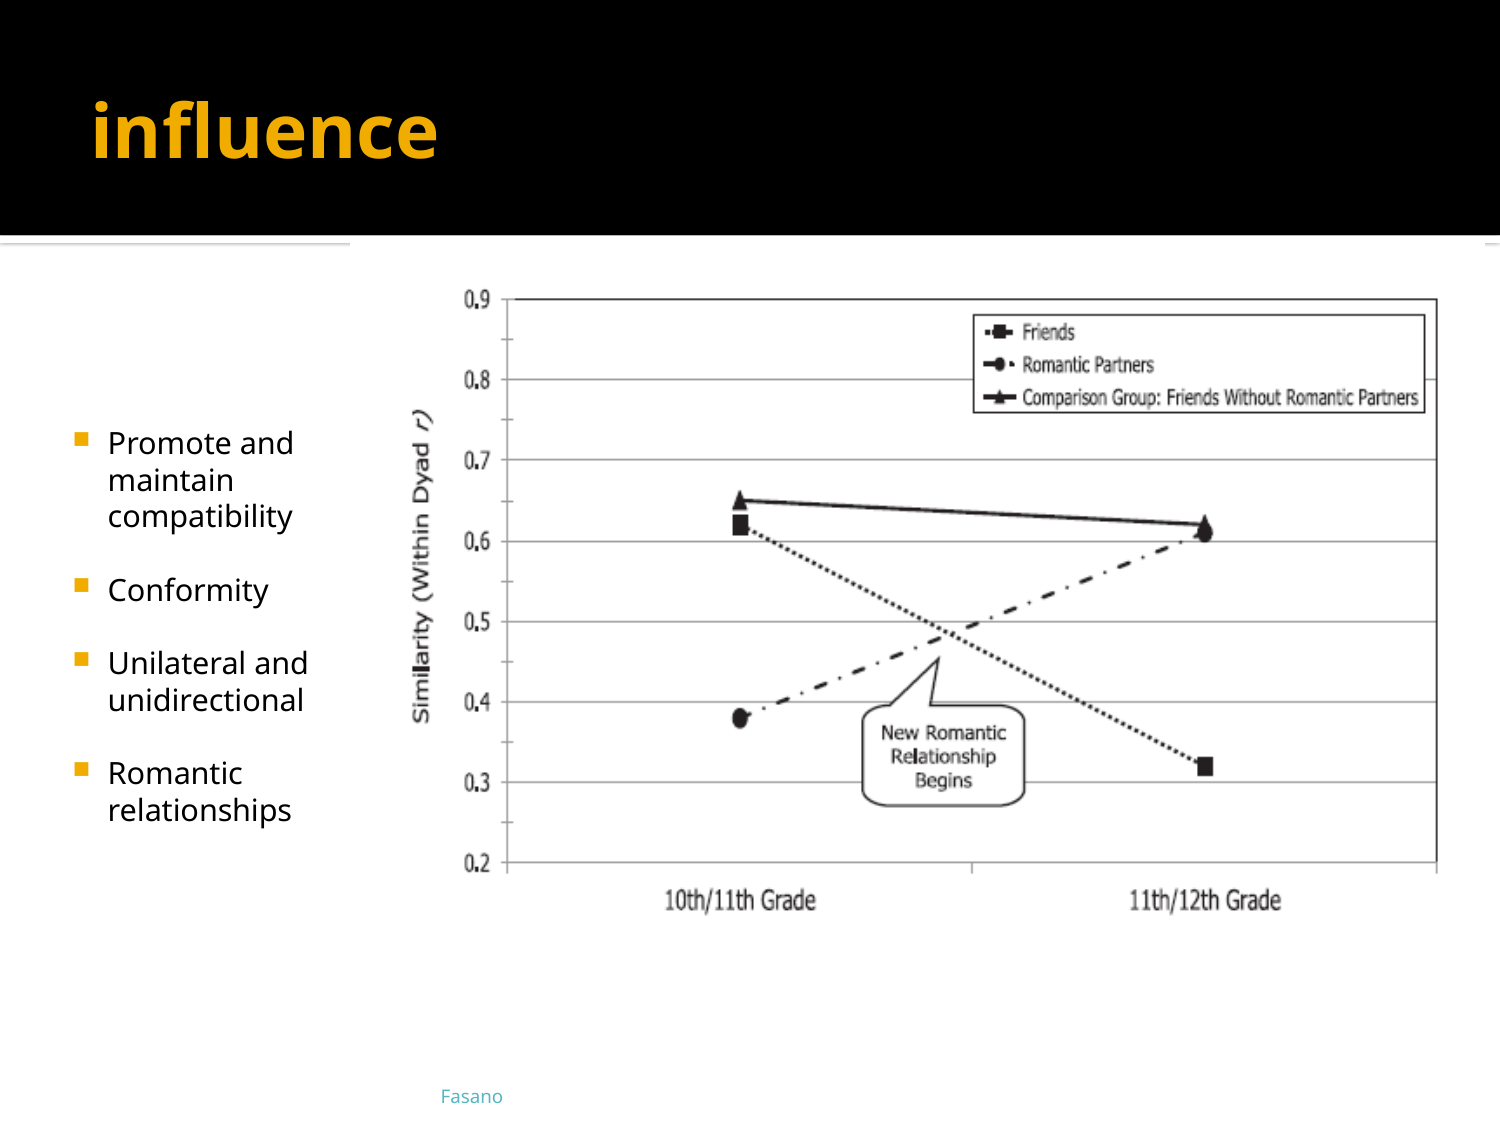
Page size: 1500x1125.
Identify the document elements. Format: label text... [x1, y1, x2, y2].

picture [349, 236, 1485, 949]
list Promote and maintain compatibility Conformity Unilateral and unidirectional Romantic relationships [50, 408, 325, 873]
footer Fasano [433, 1062, 1337, 1108]
title influence [75, 25, 1425, 231]
